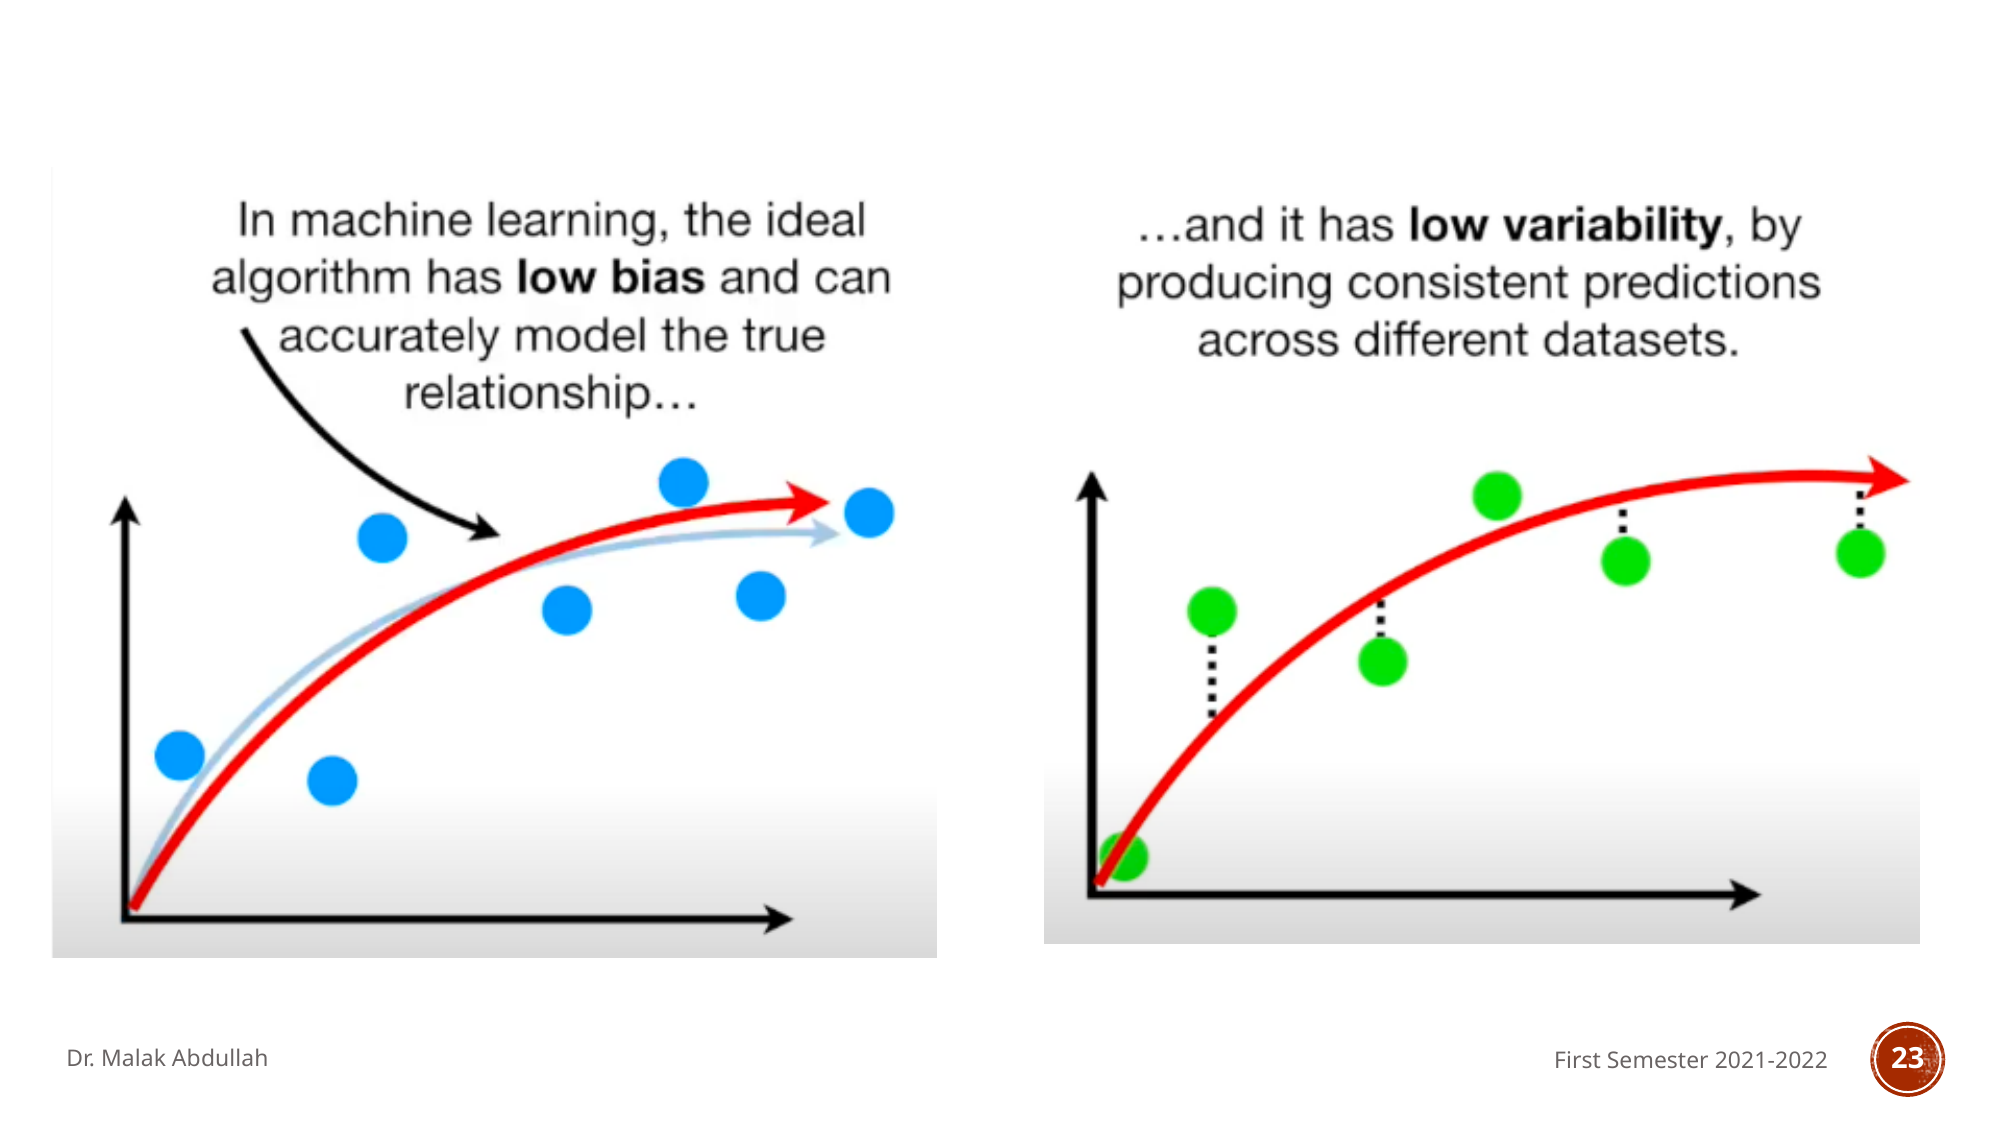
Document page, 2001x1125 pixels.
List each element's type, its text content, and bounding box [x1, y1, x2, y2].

picture [1044, 181, 1920, 944]
slide_number First Semester 2021-2022 [1306, 1028, 1844, 1089]
picture [51, 167, 937, 958]
slide_number 23 [1855, 1028, 1961, 1089]
footer Dr. Malak Abdullah [51, 1028, 1217, 1089]
